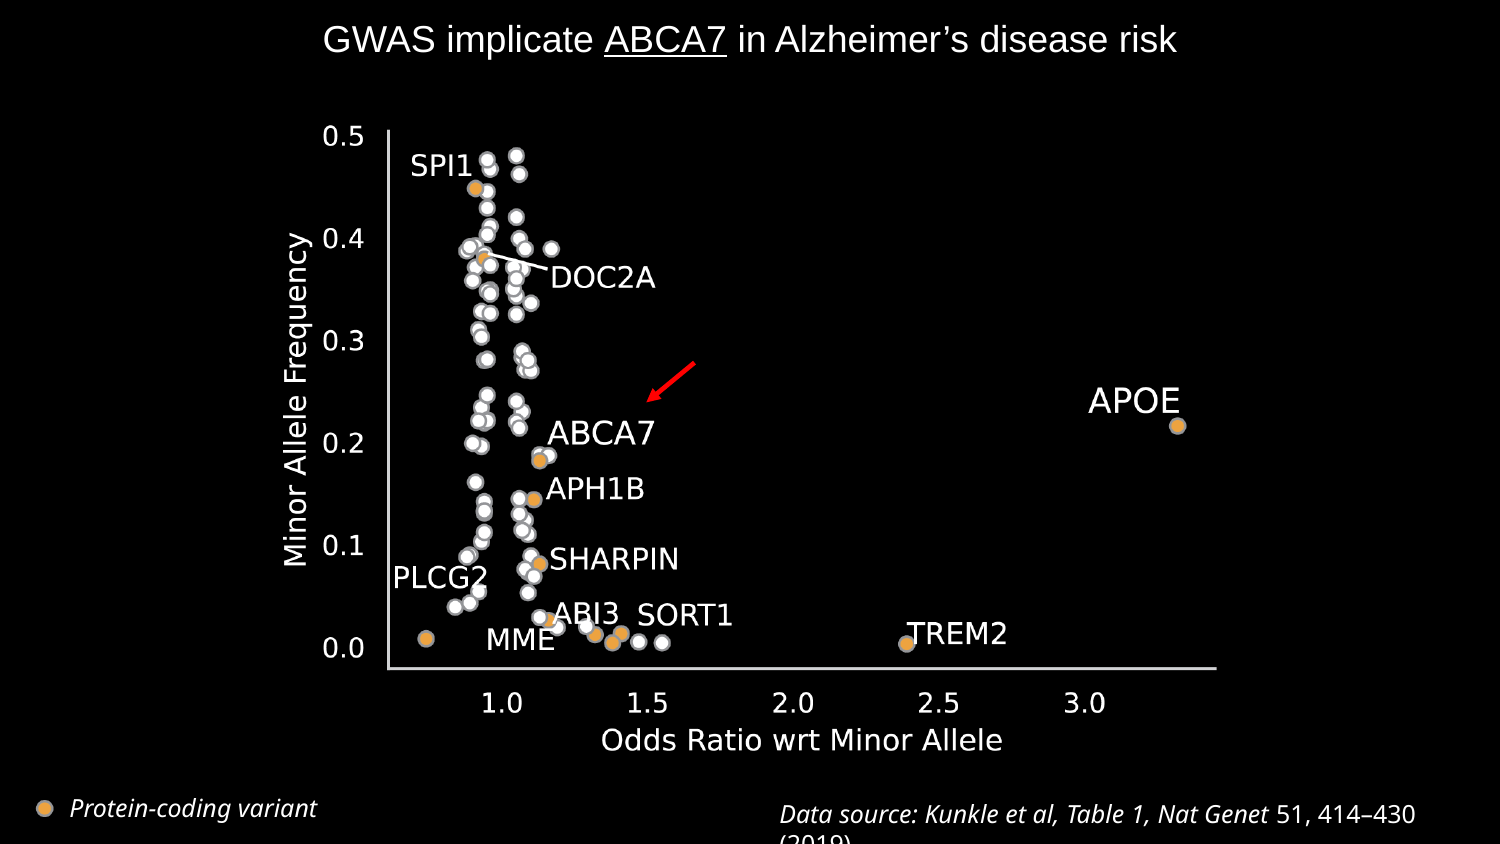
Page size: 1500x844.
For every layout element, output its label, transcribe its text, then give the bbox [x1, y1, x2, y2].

text_box Data source: Kunkle et al, Table 1, Nat Genet 51, 414–430 (2019) [764, 783, 1500, 844]
text_box GWAS implicate ABCA7 in Alzheimer’s disease risk [72, 0, 1427, 75]
picture [14, 798, 94, 839]
picture [283, 125, 1217, 751]
text_box Protein-coding variant [54, 777, 790, 838]
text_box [646, 362, 695, 403]
